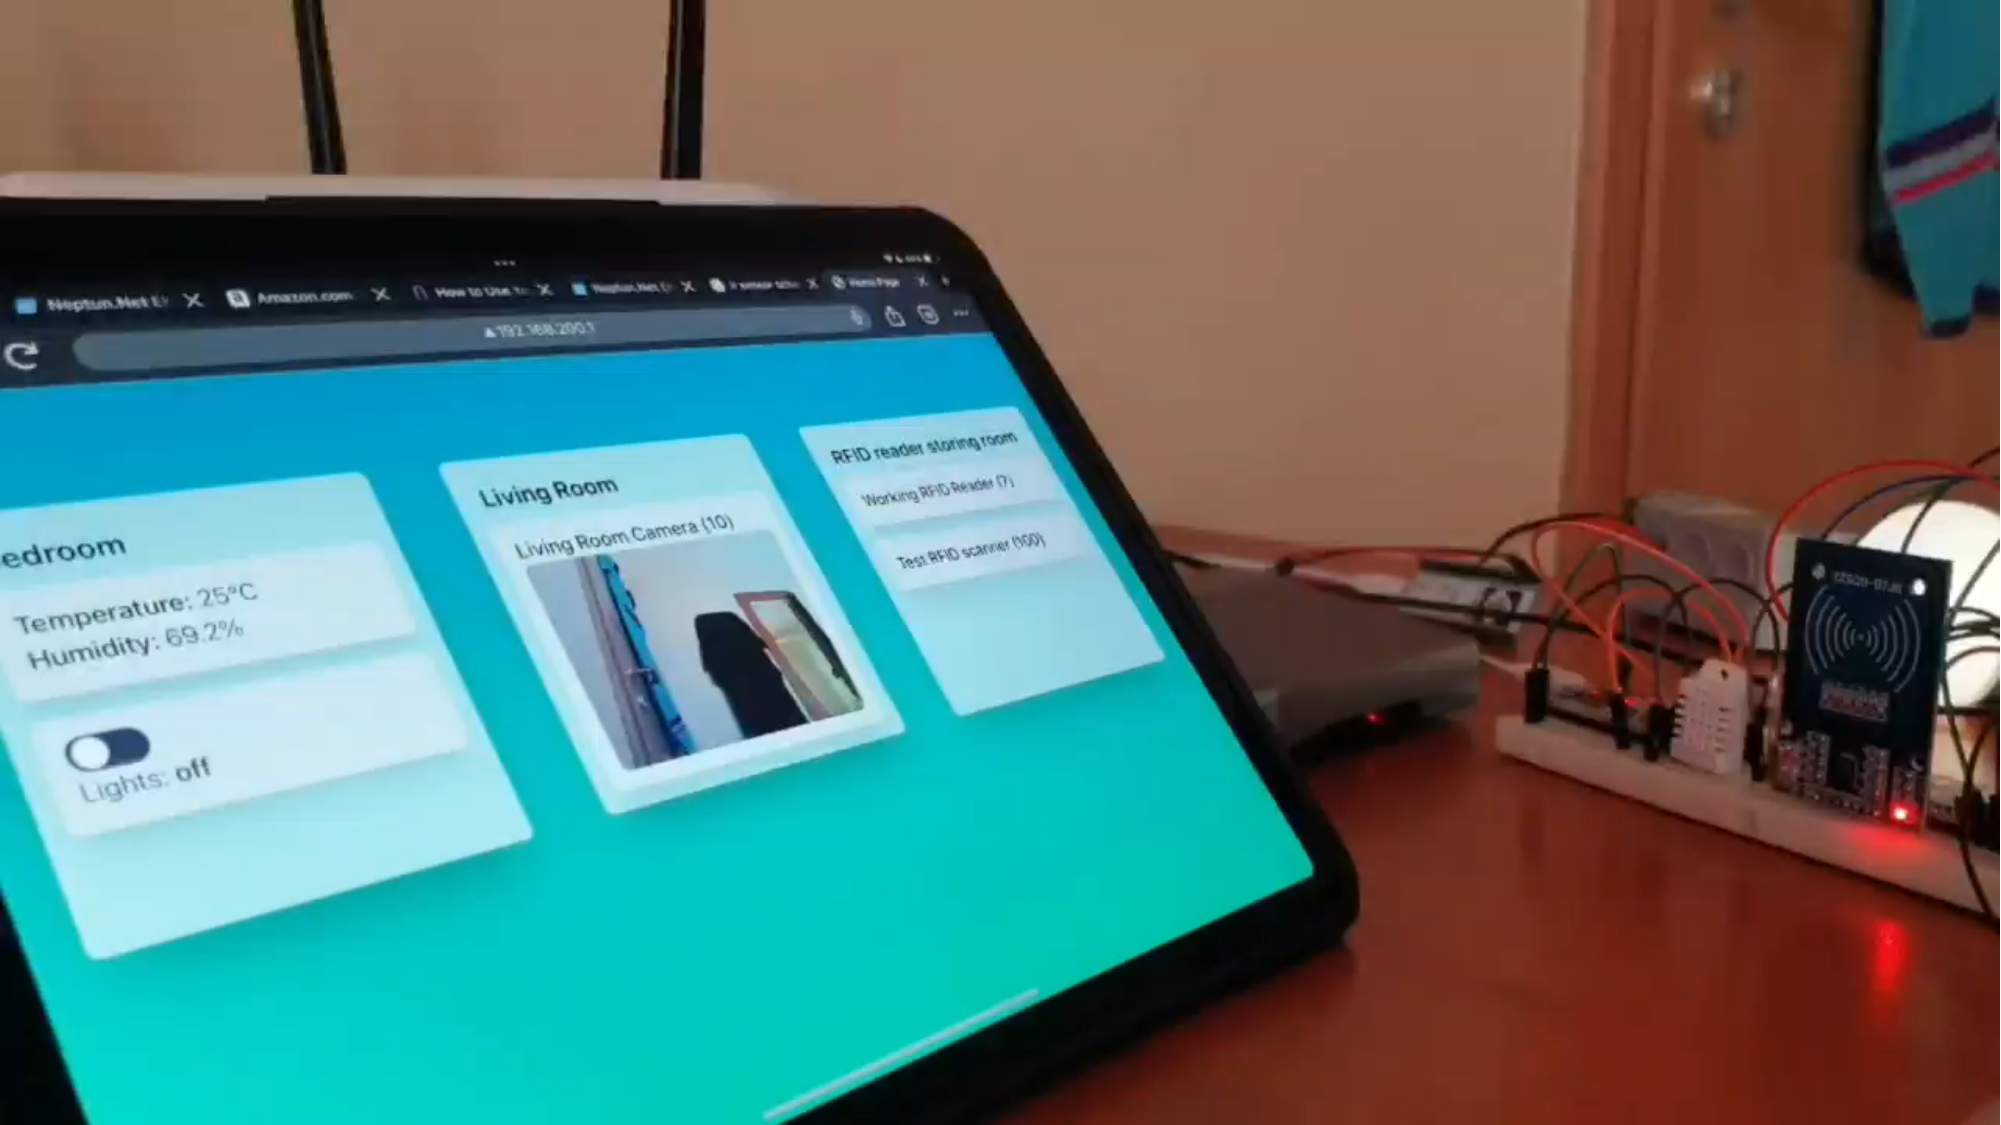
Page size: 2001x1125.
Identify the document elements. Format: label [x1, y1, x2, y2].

text_box [0, 0, 2000, 1125]
